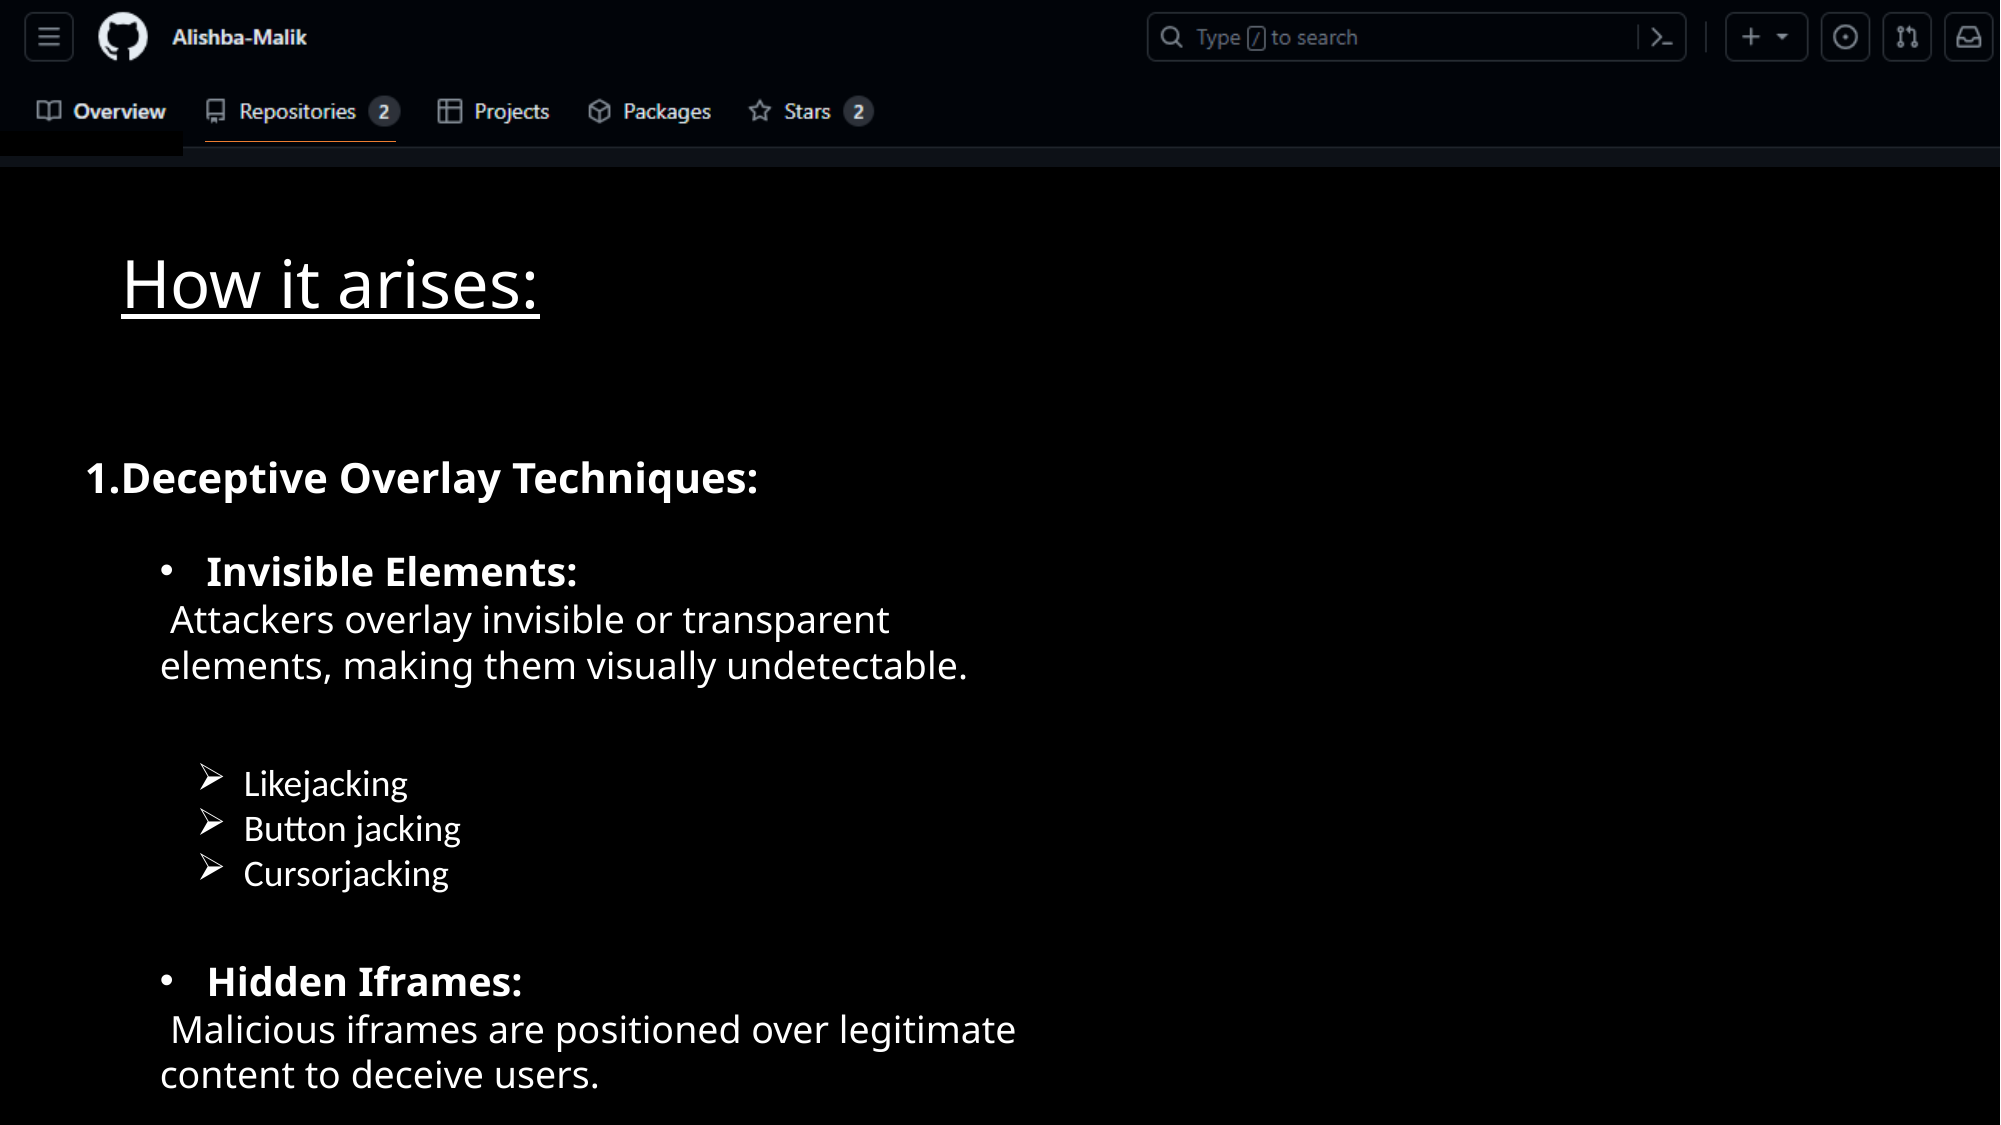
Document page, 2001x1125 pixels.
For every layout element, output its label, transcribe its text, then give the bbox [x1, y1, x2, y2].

text_box Likejacking Button jacking Cursorjacking [182, 752, 1183, 902]
text_box How it arises: [106, 234, 555, 330]
text_box Deceptive Overlay Techniques: Invisible Elements: Attackers overlay invisible or transparent elements, making them visually undetectable. Hidden Iframes: Malicious iframes are positioned over legitimate content to deceive users. [69, 444, 1070, 1104]
picture [0, 0, 2000, 167]
